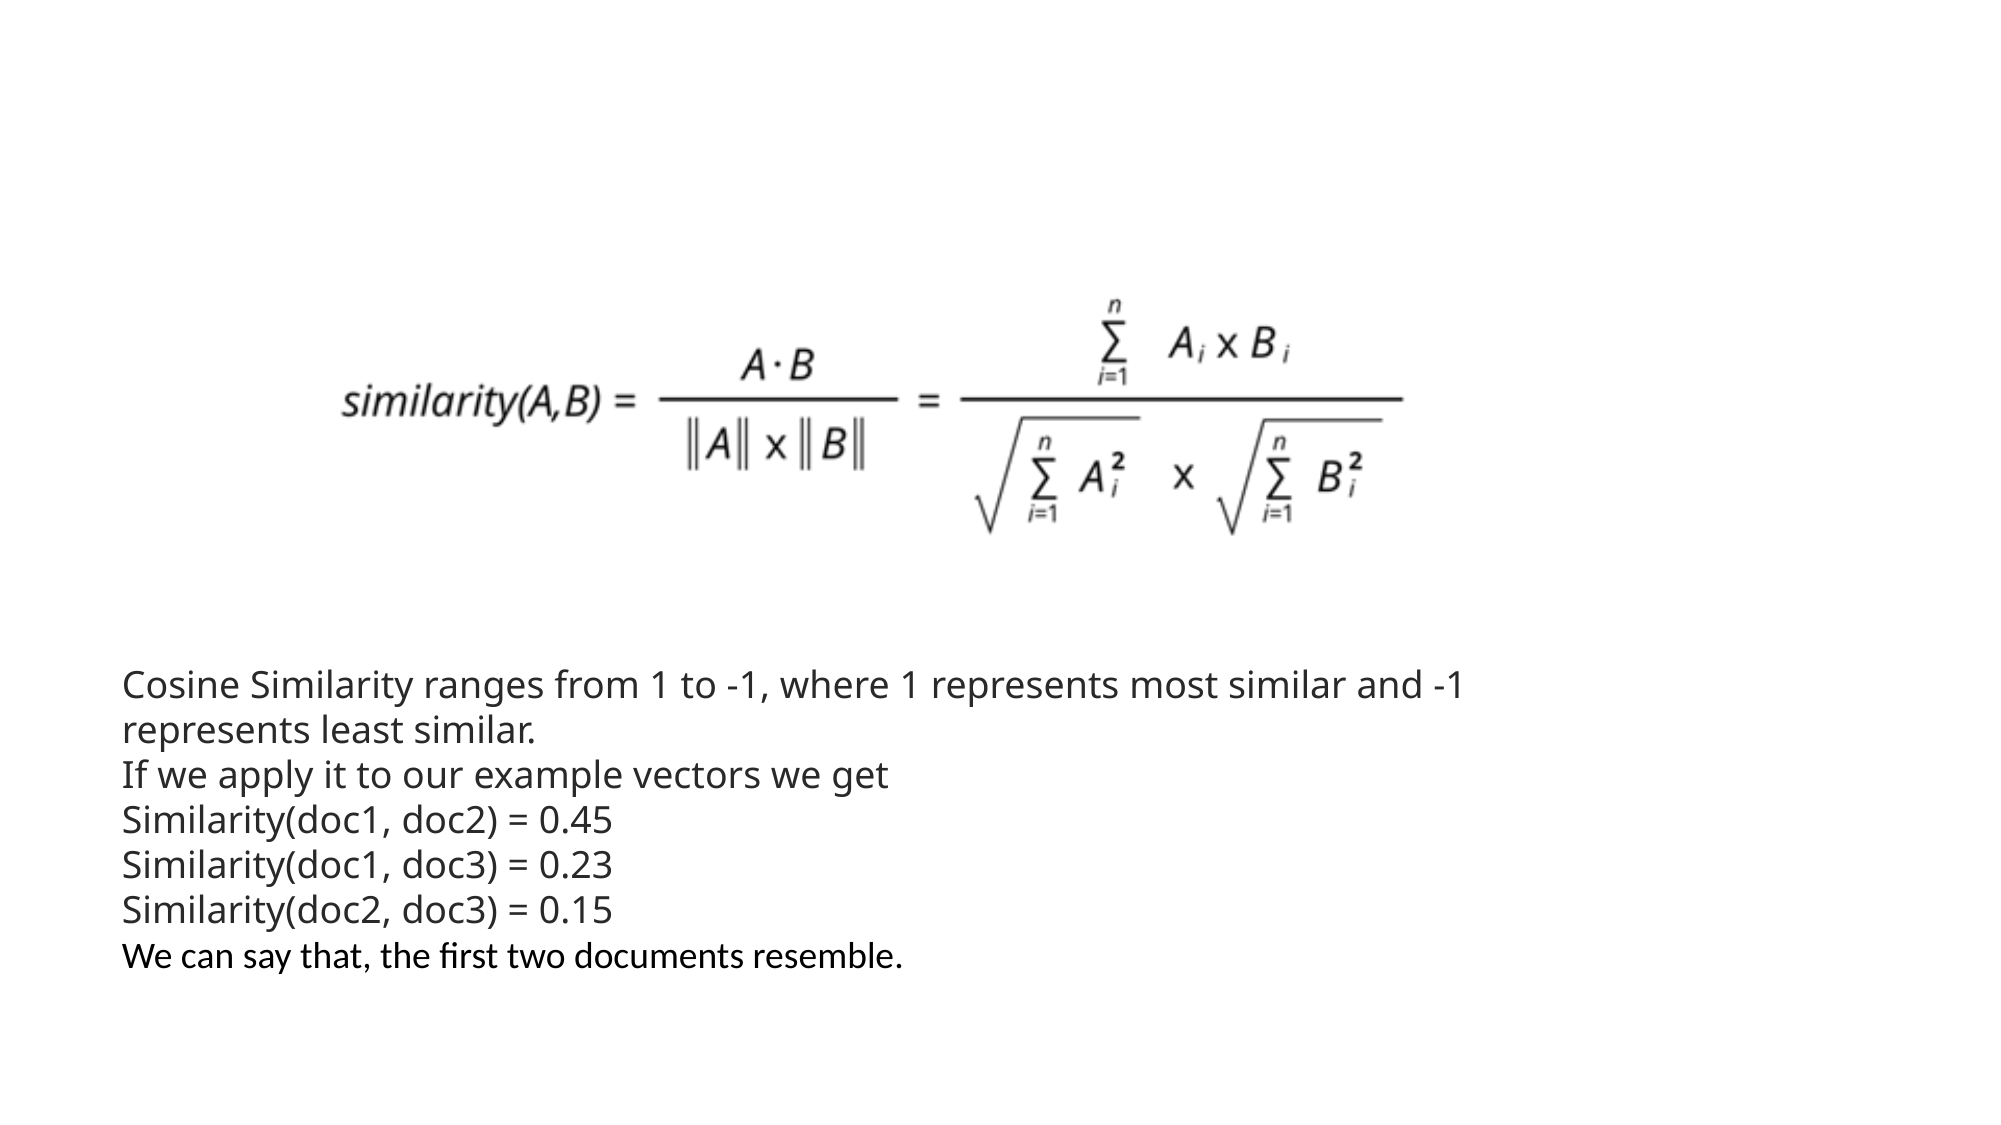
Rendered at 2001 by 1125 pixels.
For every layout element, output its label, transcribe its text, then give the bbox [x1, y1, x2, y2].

text_box Cosine Similarity ranges from 1 to -1, where 1 represents most similar and -1 represents least similar. If we apply it to our example vectors we get Similarity(doc1, doc2) = 0.45 Similarity(doc1, doc3) = 0.23 Similarity(doc2, doc3) = 0.15 We can say that, the first two documents resemble. [107, 653, 1629, 1029]
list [329, 279, 1417, 563]
